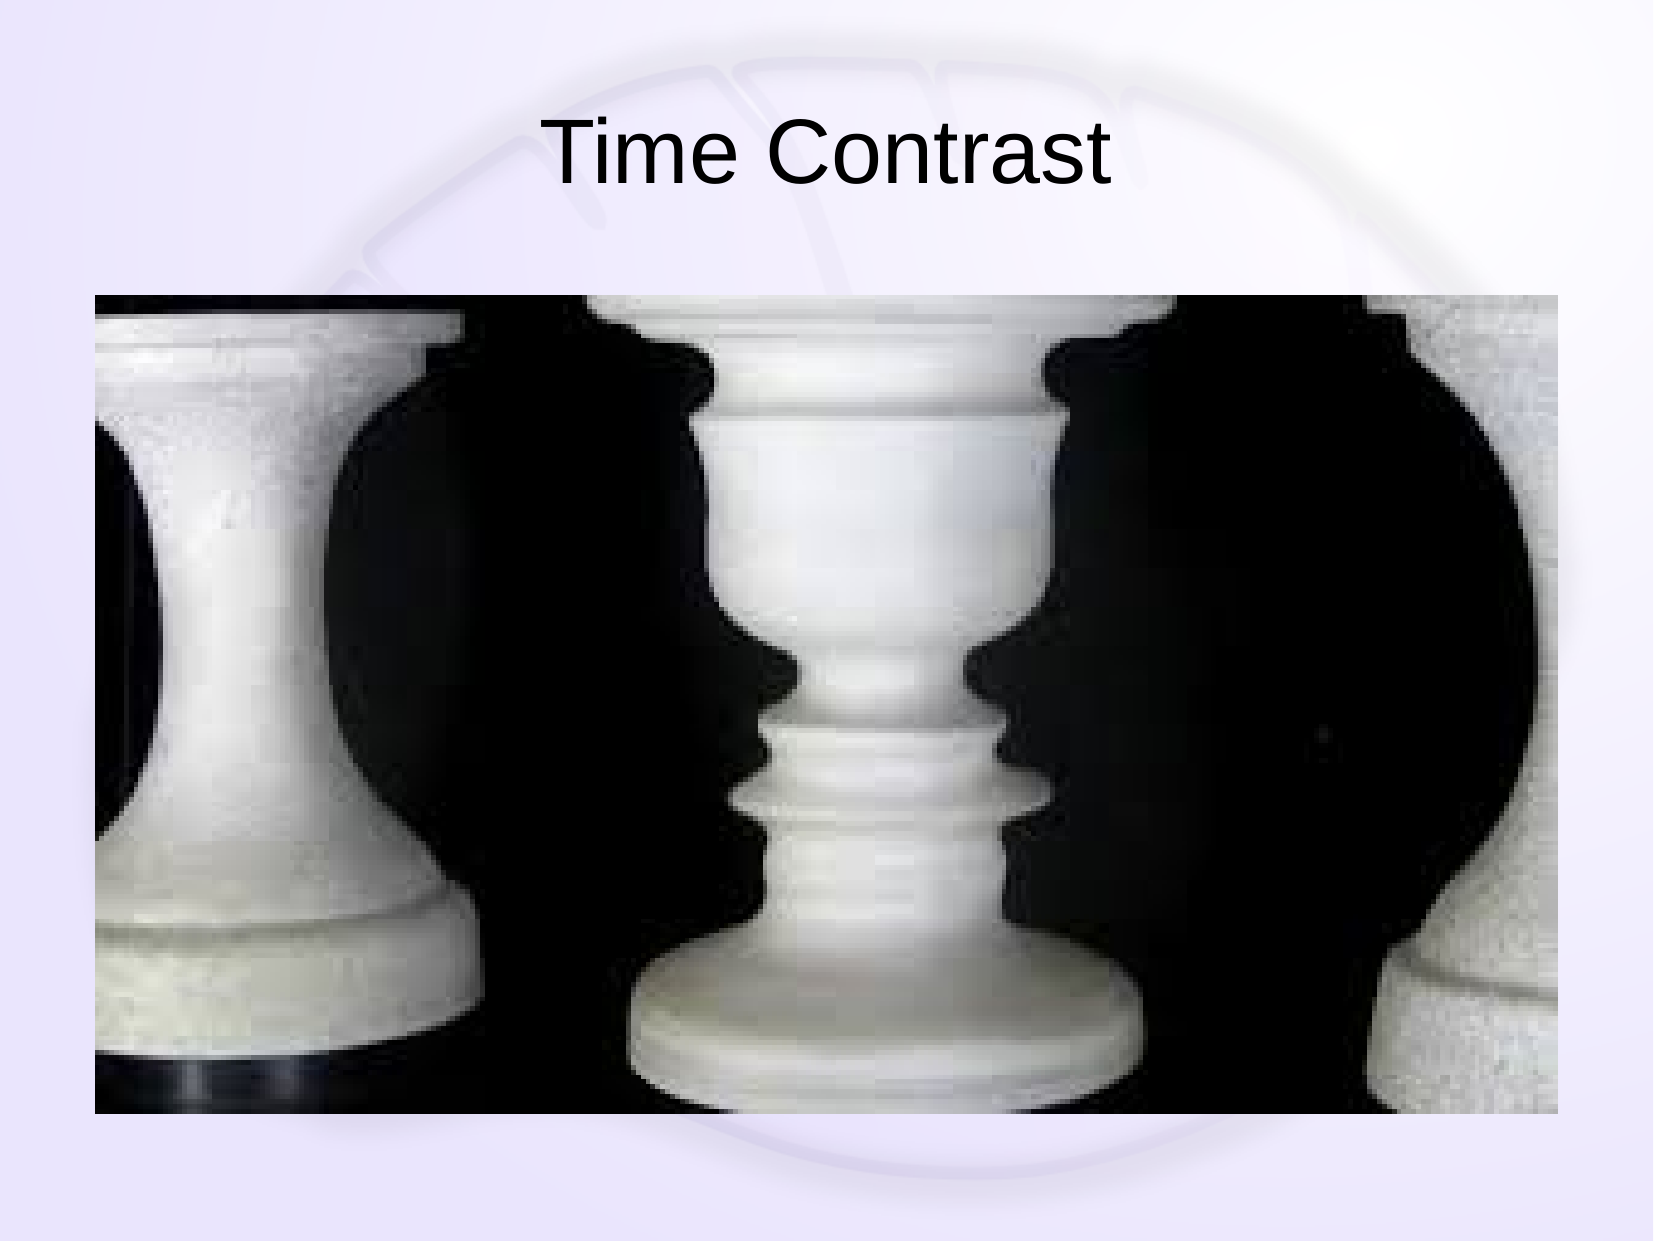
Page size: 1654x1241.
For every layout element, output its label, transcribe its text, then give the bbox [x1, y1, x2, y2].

title Time Contrast [82, 49, 1571, 257]
picture [0, 0, 1654, 1241]
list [82, 295, 1571, 1114]
